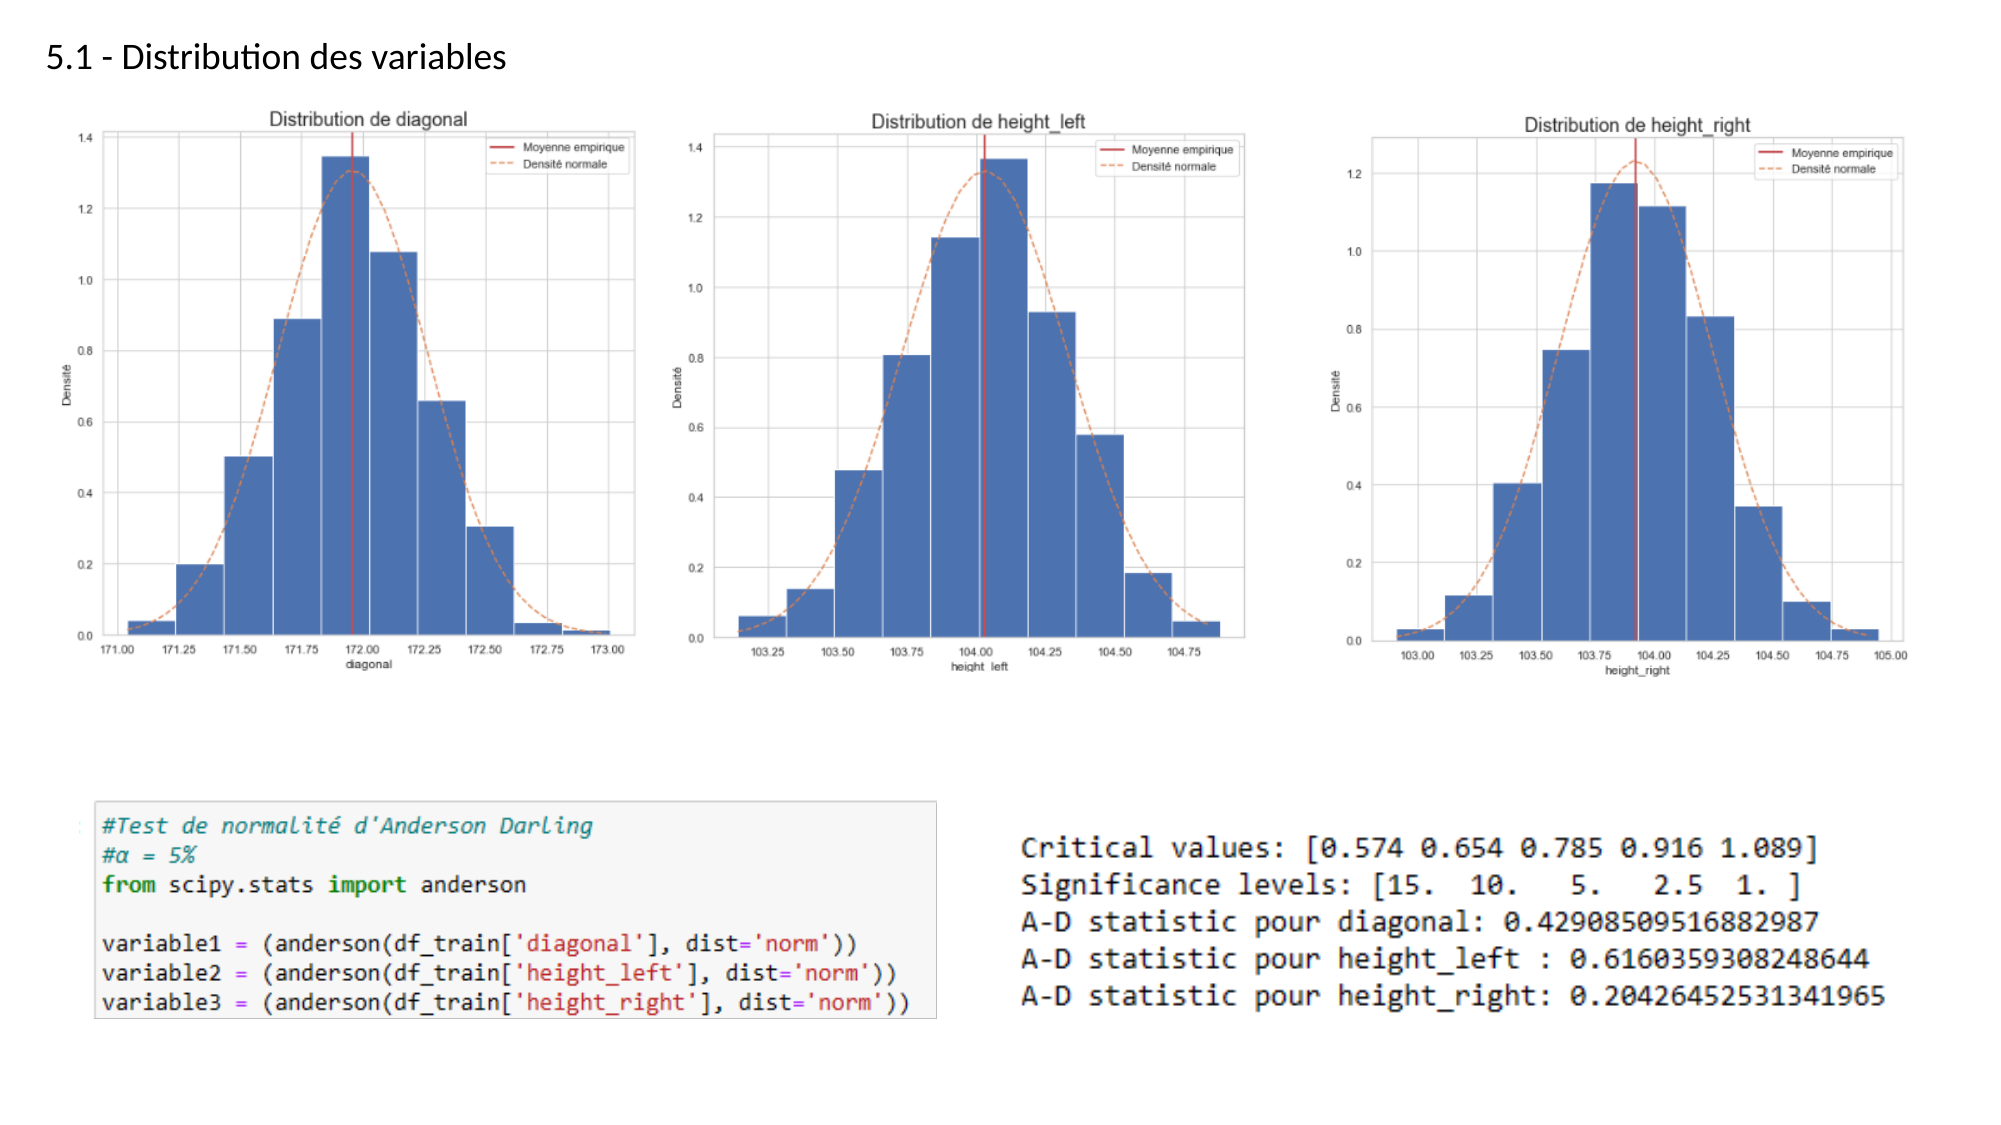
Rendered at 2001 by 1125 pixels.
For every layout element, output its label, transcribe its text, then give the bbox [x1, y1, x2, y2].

picture [1325, 97, 1922, 682]
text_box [79, 775, 937, 1019]
text_box 5.1 - Distribution des variables [30, 24, 937, 85]
picture [999, 821, 1952, 1019]
picture [46, 106, 1264, 672]
